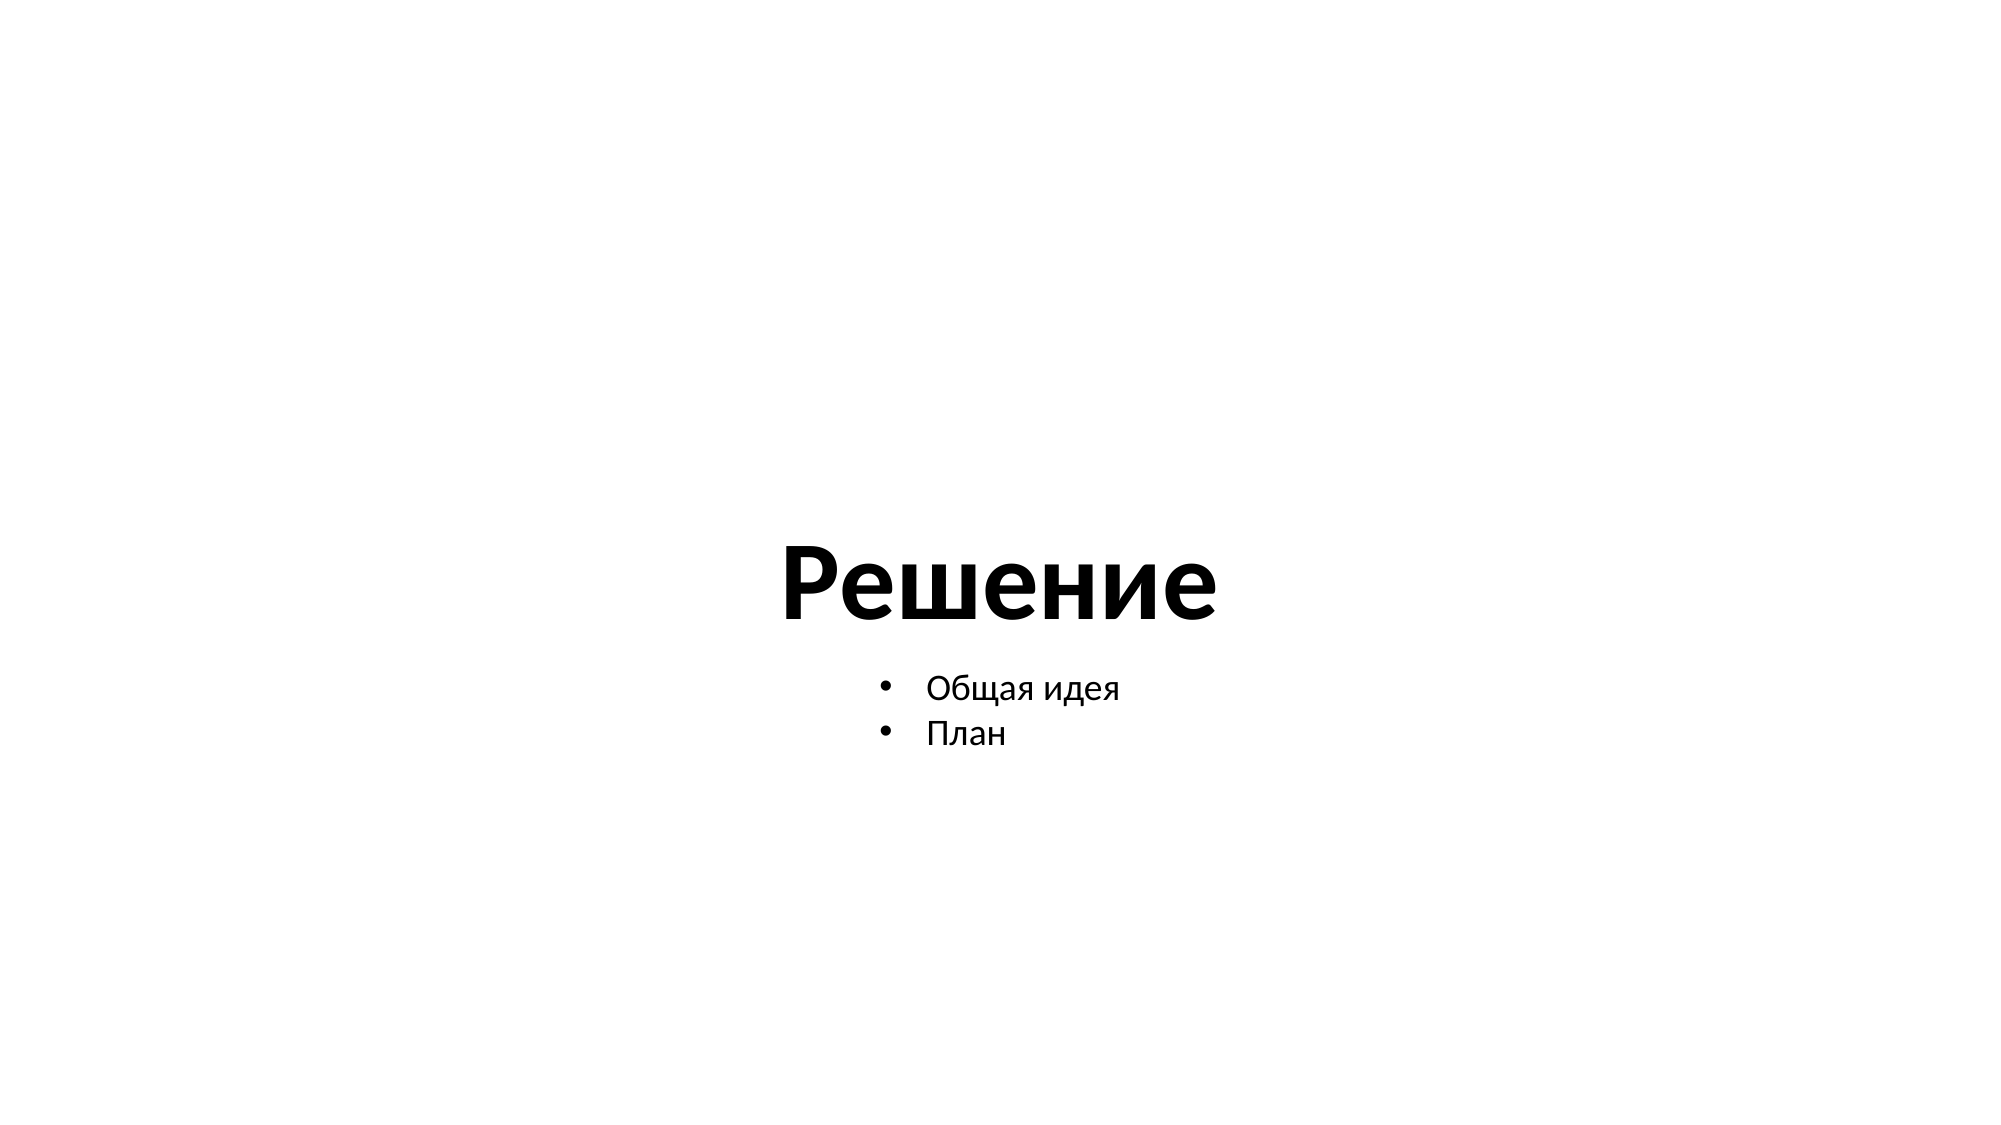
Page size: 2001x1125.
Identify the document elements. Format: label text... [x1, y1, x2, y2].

text_box Общая идея План [864, 655, 1136, 761]
text_box Решение [765, 499, 1235, 650]
